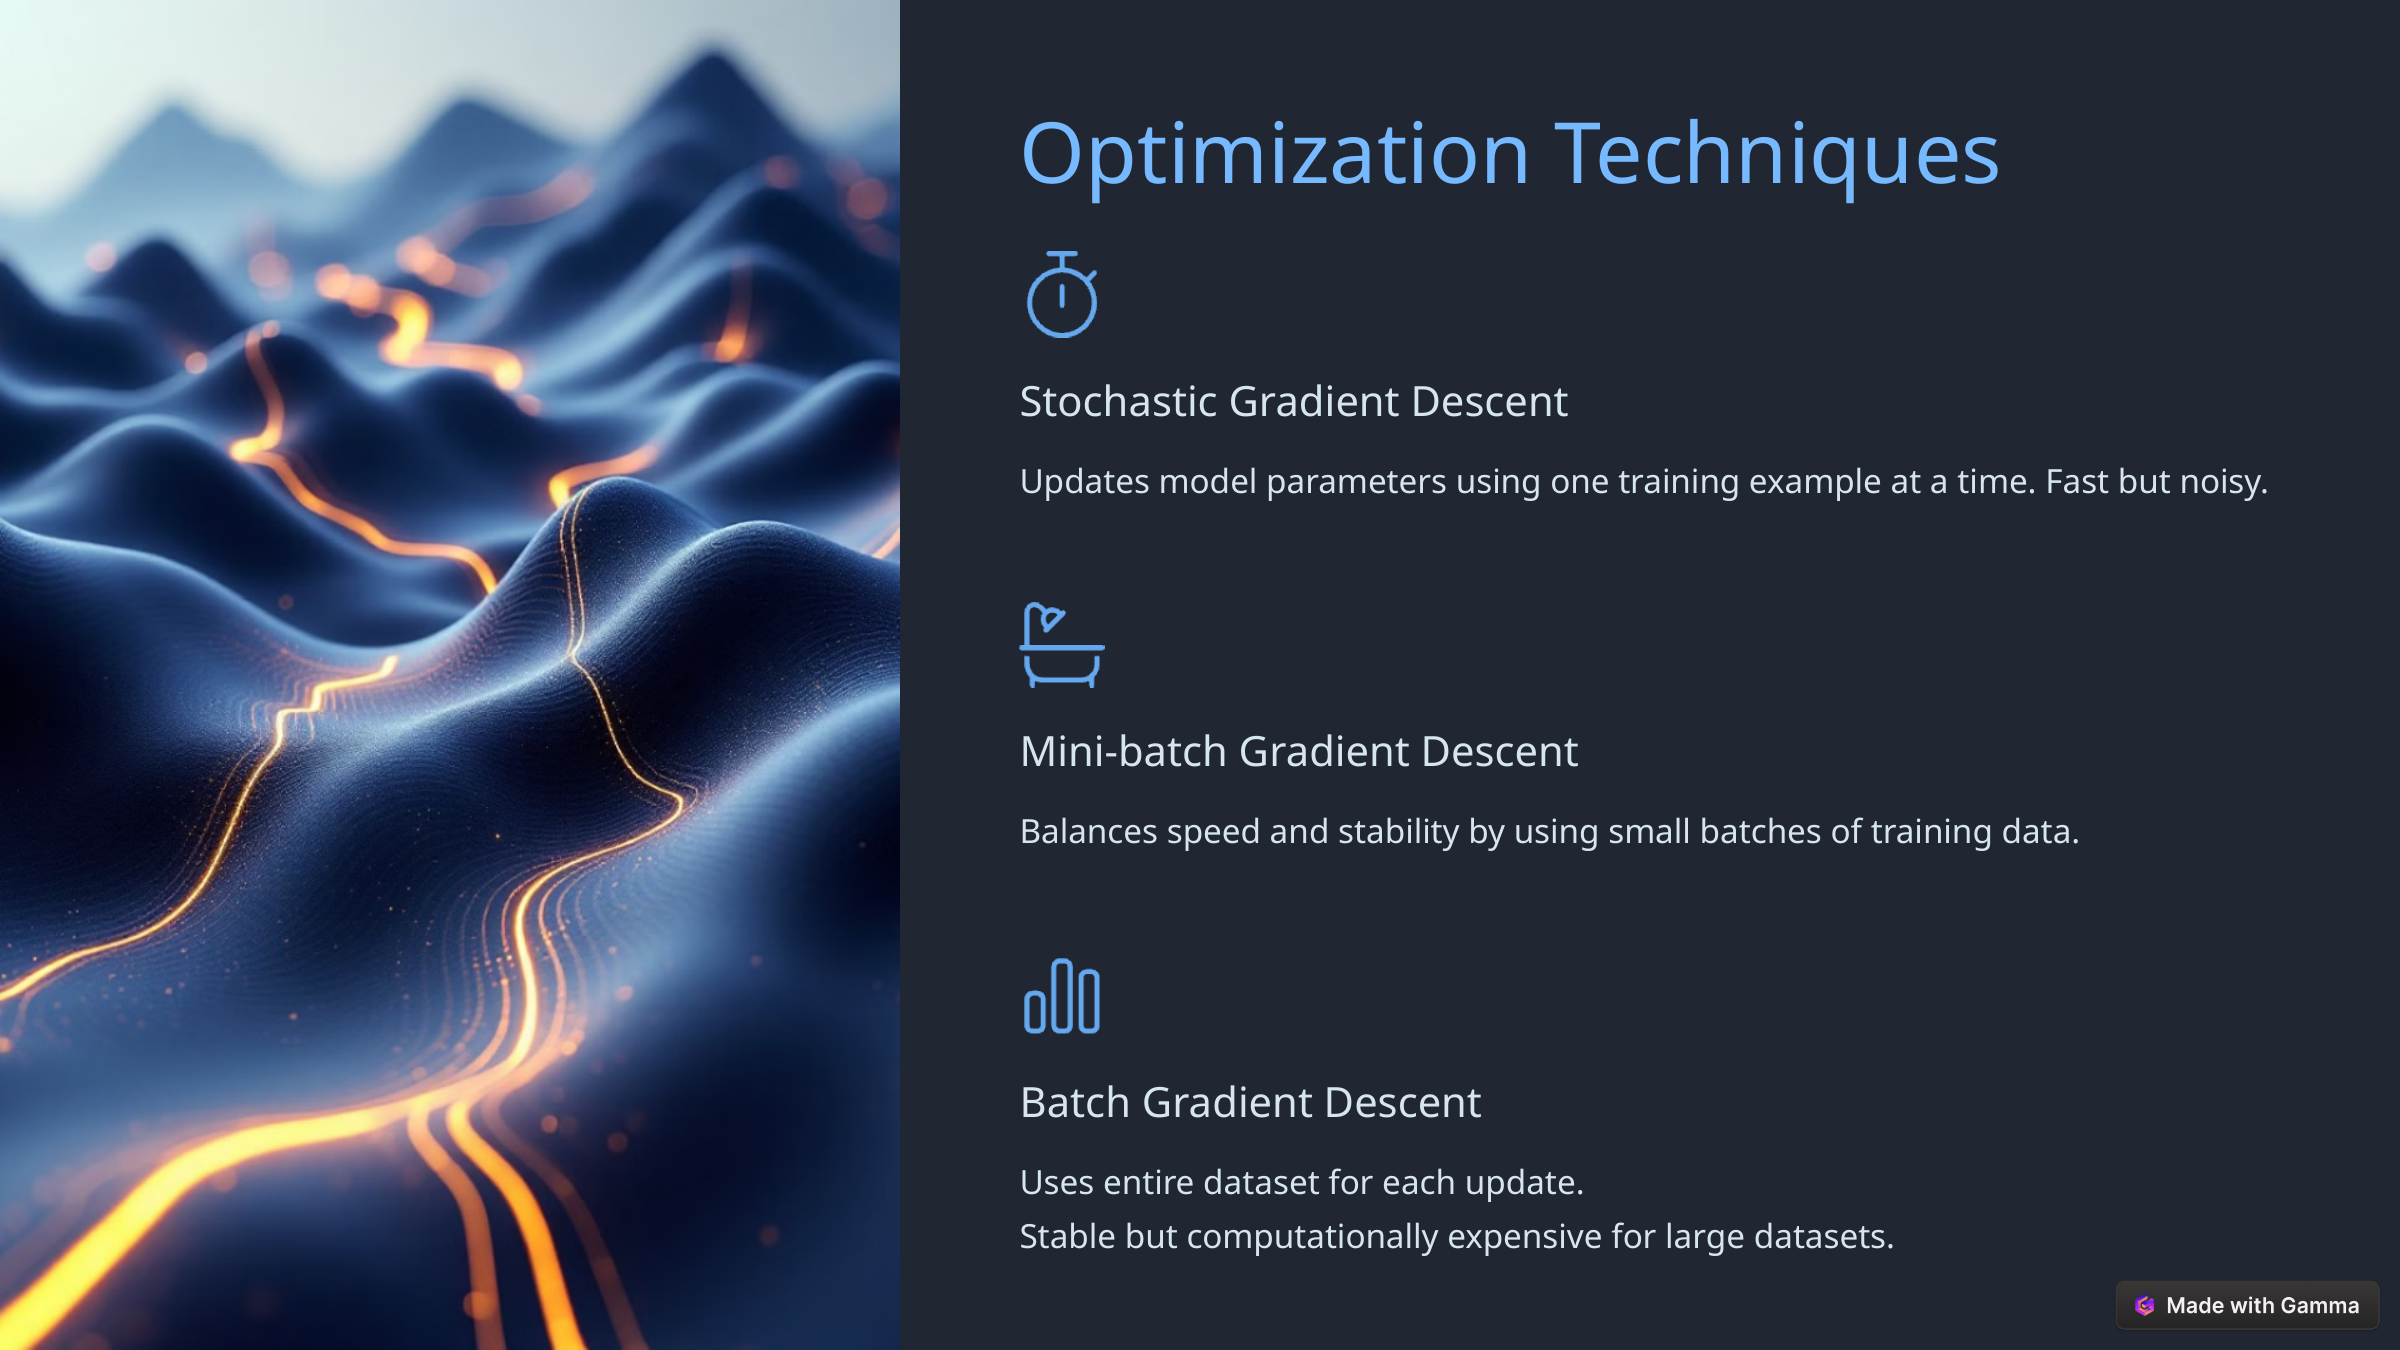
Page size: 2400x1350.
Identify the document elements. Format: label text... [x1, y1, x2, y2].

picture [0, 0, 900, 1350]
text_box Stochastic Gradient Descent [1019, 371, 1583, 425]
text_box Batch Gradient Descent [1019, 1072, 1489, 1127]
text_box Balances speed and stability by using small batches of training data. [1019, 796, 2281, 851]
picture [2106, 1271, 2389, 1339]
text_box Mini-batch Gradient Descent [1019, 722, 1599, 776]
picture [1019, 602, 1105, 688]
picture [1019, 953, 1105, 1039]
text_box Uses entire dataset for each update. Stable but computationally expensive for large datasets. [1019, 1146, 2281, 1256]
text_box Optimization Techniques [1019, 94, 2034, 201]
text_box Updates model parameters using one training example at a time. Fast but noisy. [1019, 445, 2281, 501]
picture [1019, 251, 1105, 338]
